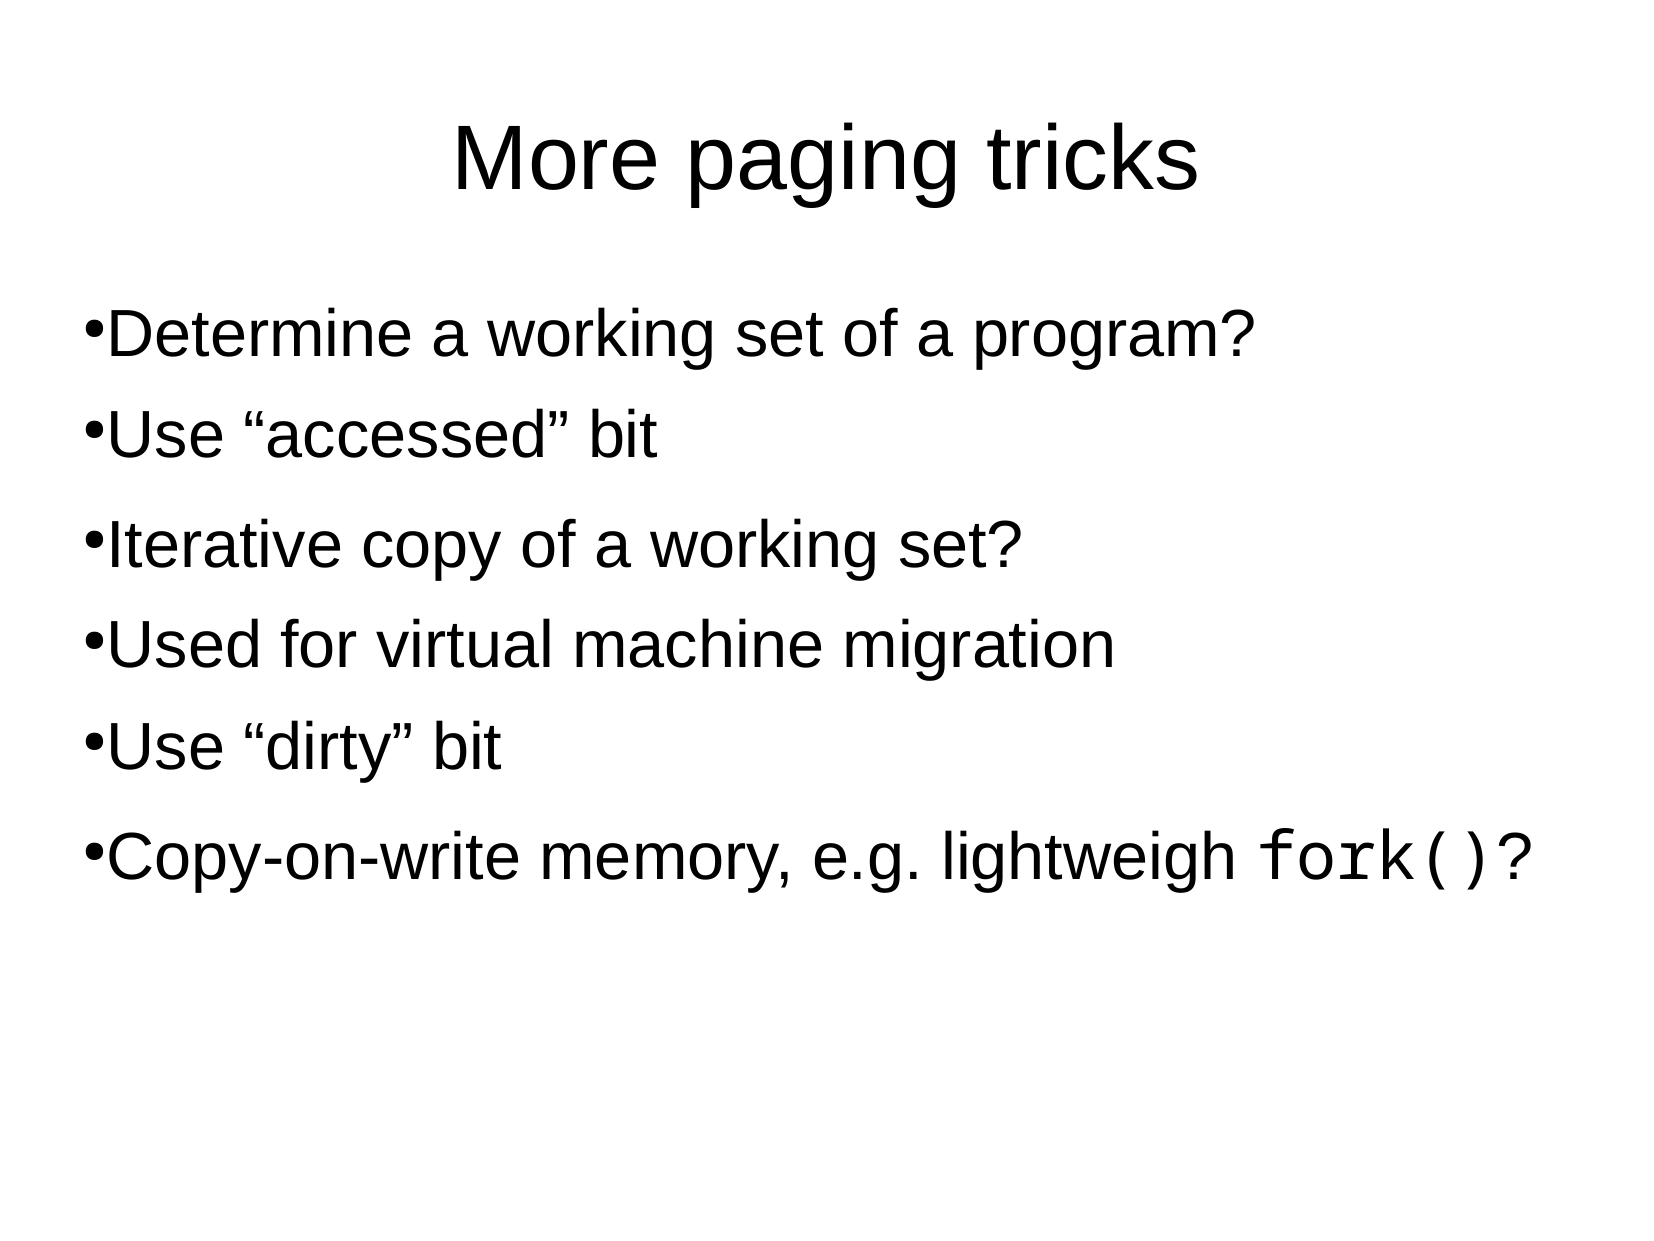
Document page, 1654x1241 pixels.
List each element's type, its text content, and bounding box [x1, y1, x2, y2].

list Determine a working set of a program? Use “accessed” bit Iterative copy of a working set? Used for virtual machine migration Use “dirty” bit Copy-on-write memory, e.g. lightweigh fork()? [82, 290, 1571, 1010]
title More paging tricks [82, 49, 1571, 257]
